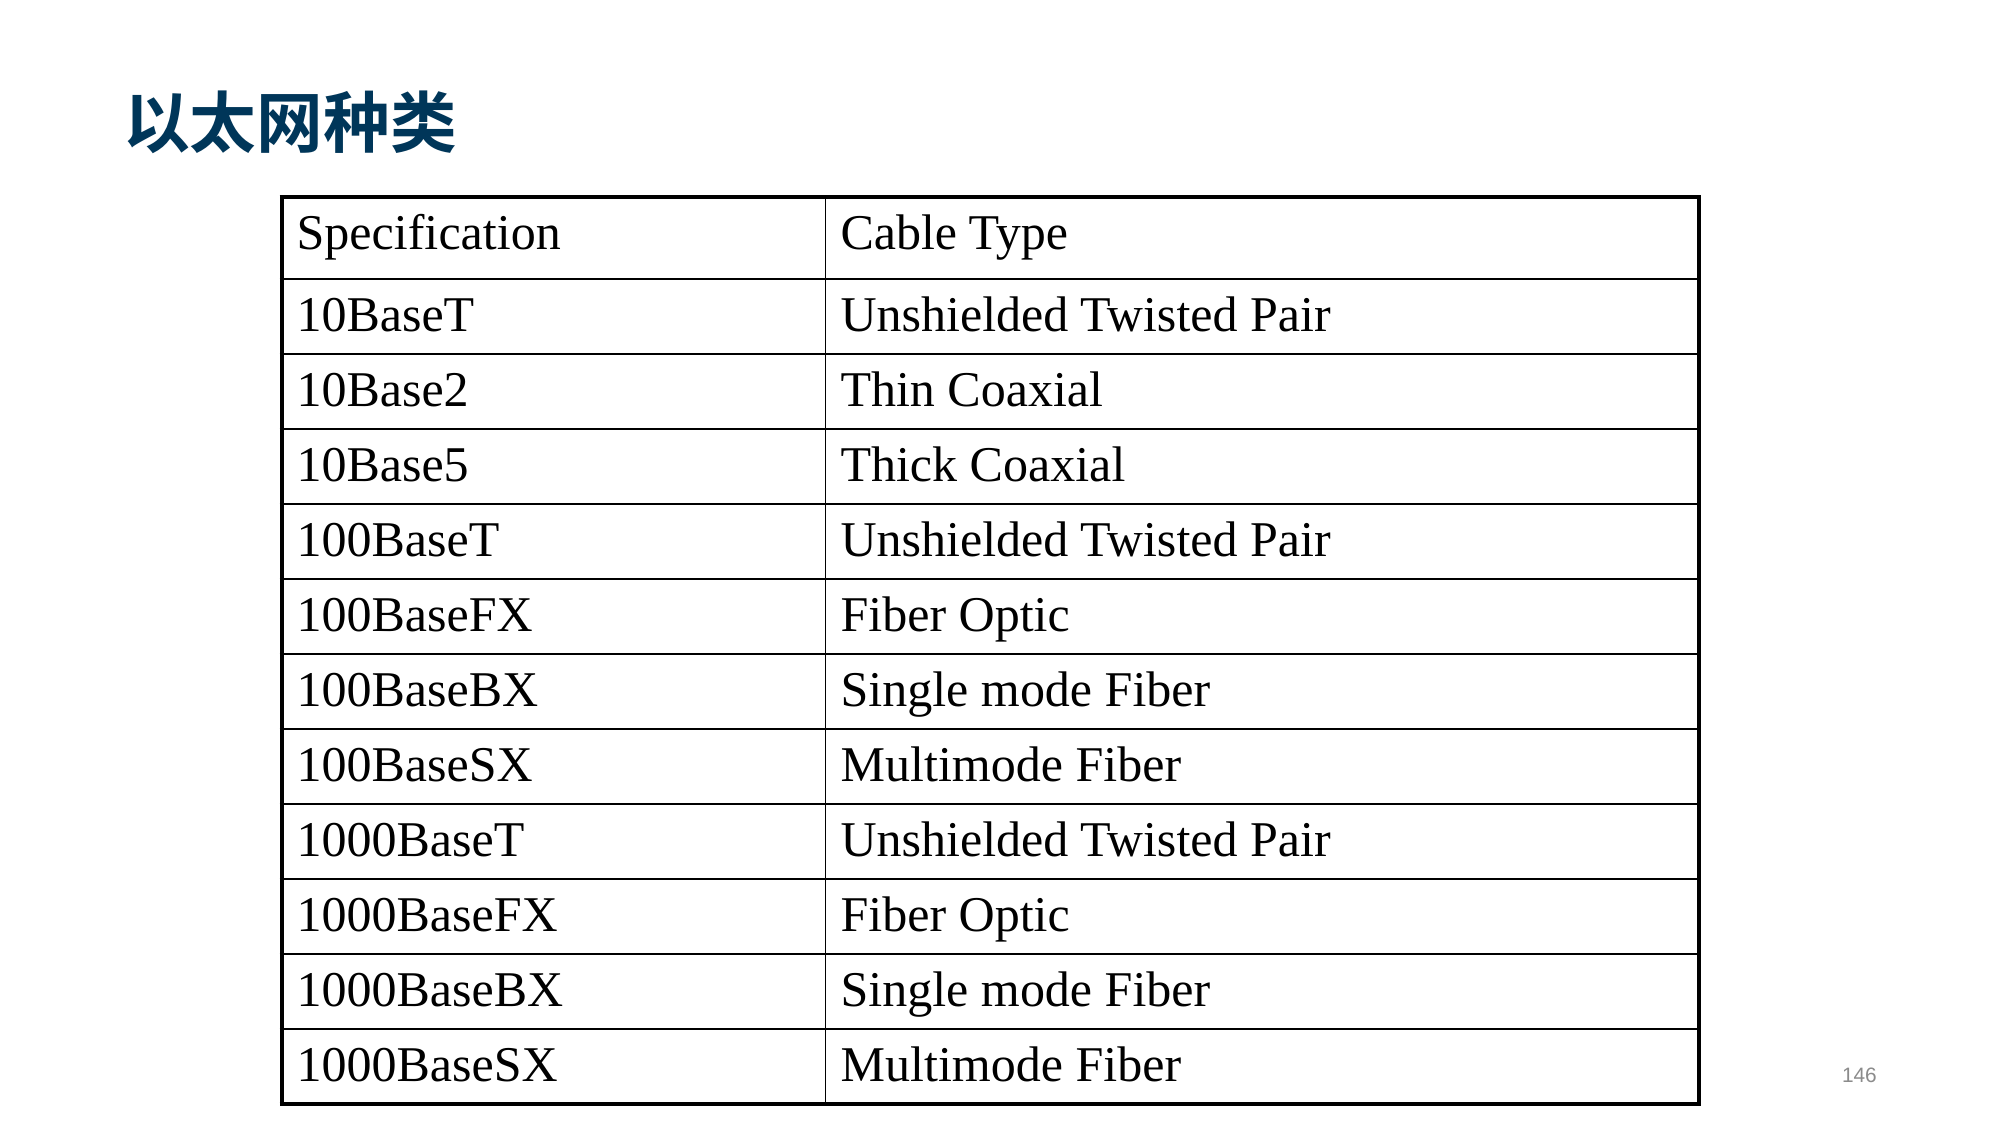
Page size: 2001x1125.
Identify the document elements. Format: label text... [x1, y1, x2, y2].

table_cell 1000BaseSX [284, 1030, 825, 1102]
table_cell Unshielded Twisted Pair [826, 280, 1697, 353]
table_cell Single mode Fiber [826, 955, 1697, 1028]
table_cell Unshielded Twisted Pair [826, 505, 1697, 578]
table_cell Thin Coaxial [826, 355, 1697, 428]
table_cell 100BaseSX [284, 730, 825, 803]
table_cell Multimode Fiber [826, 1030, 1697, 1102]
table_cell Multimode Fiber [826, 730, 1697, 803]
table_cell 1000BaseBX [284, 955, 825, 1028]
table_cell Fiber Optic [826, 880, 1697, 953]
table_cell 100BaseBX [284, 655, 825, 728]
table_header Cable Type [826, 199, 1697, 278]
slide_number 146 [1759, 1051, 1892, 1097]
table_header Specification [284, 199, 825, 278]
table_cell 1000BaseFX [284, 880, 825, 953]
table_cell 1000BaseT [284, 805, 825, 878]
table_cell 100BaseT [284, 505, 825, 578]
table_cell Thick Coaxial [826, 430, 1697, 503]
table_cell Unshielded Twisted Pair [826, 805, 1697, 878]
table_cell Fiber Optic [826, 580, 1697, 653]
table_cell 100BaseFX [284, 580, 825, 653]
table_cell 10BaseT [284, 280, 825, 353]
table_cell 10Base5 [284, 430, 825, 503]
table_cell Single mode Fiber [826, 655, 1697, 728]
table_cell 10Base2 [284, 355, 825, 428]
title 以太网种类 [108, 21, 1890, 169]
